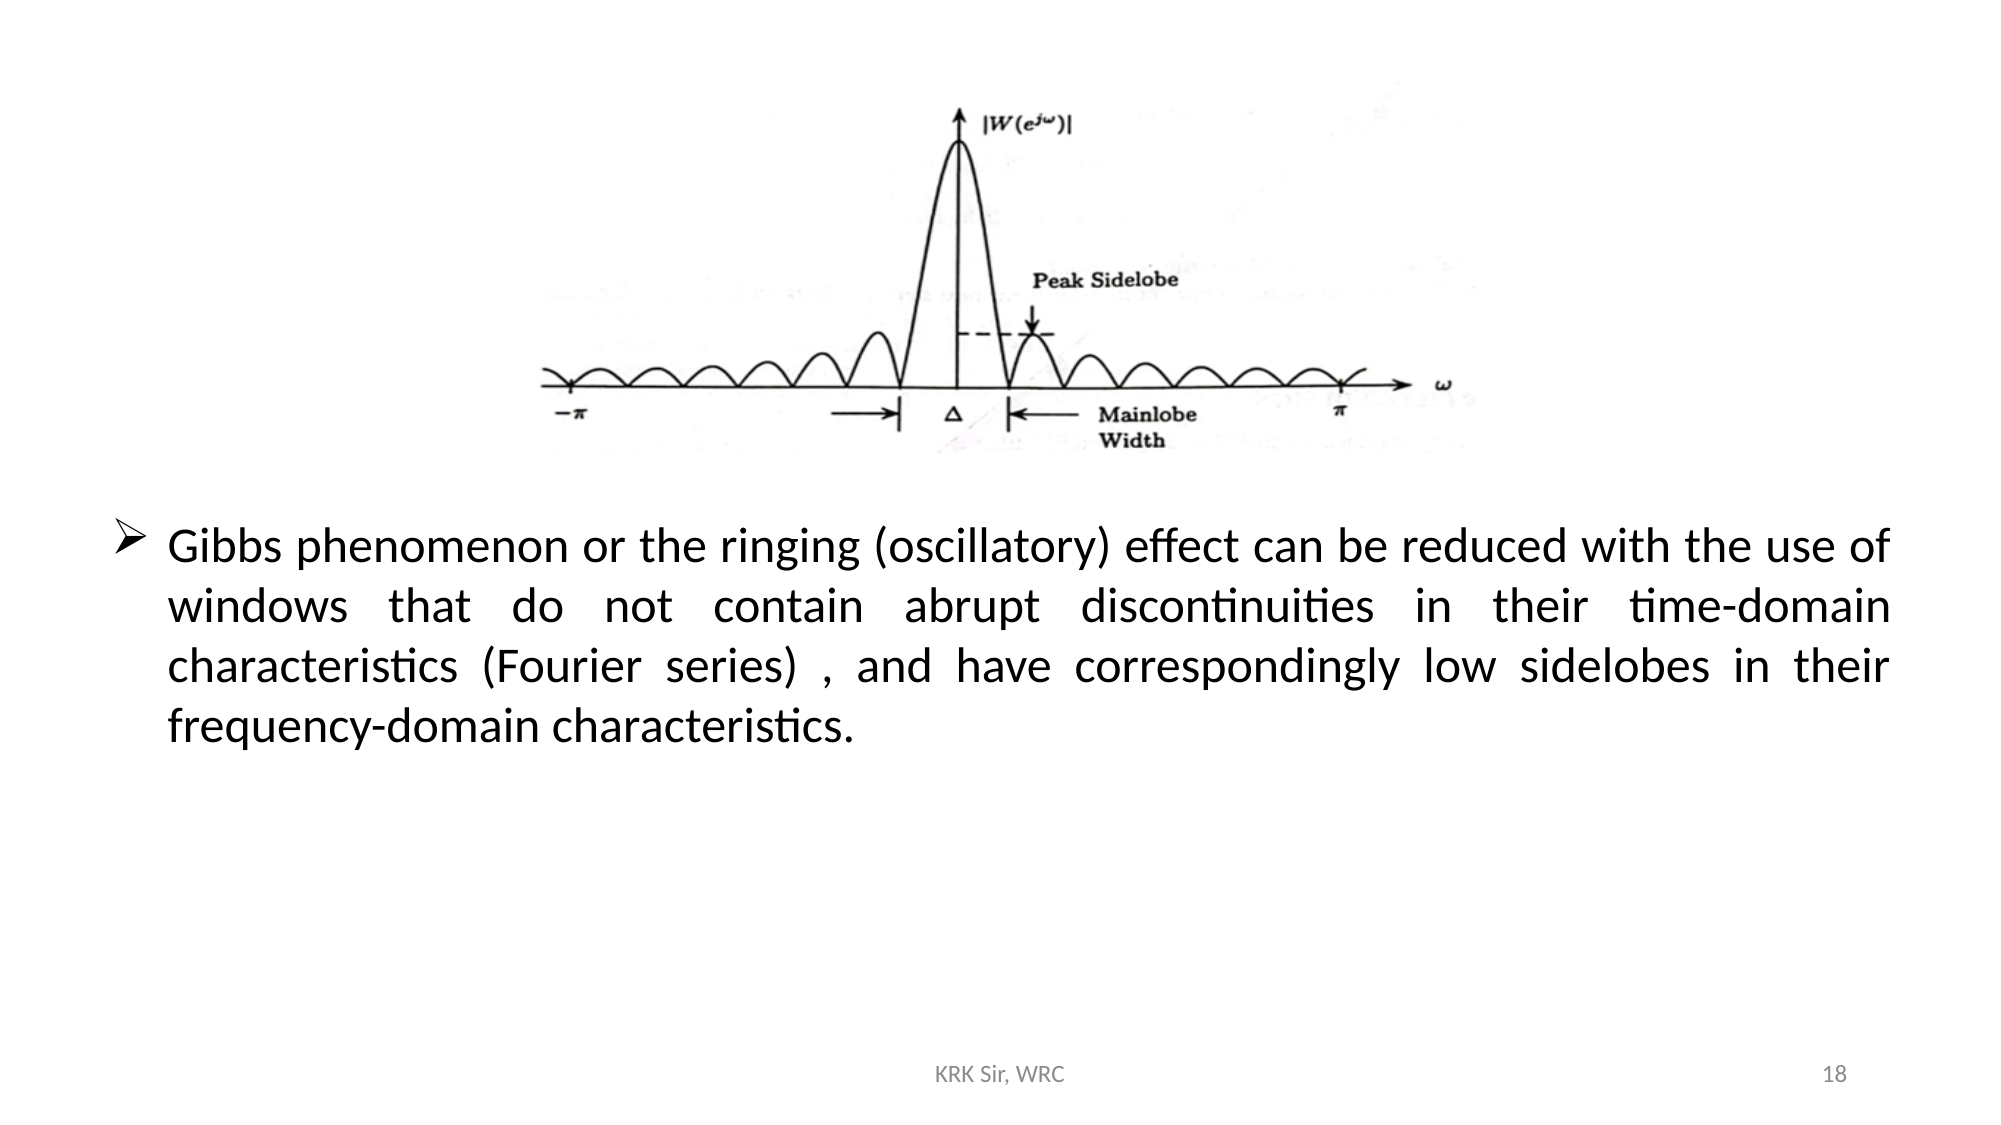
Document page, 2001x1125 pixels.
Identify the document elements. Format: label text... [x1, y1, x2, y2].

text_box Gibbs phenomenon or the ringing (oscillatory) effect can be reduced with the use of windows that do not contain abrupt discontinuities in their time-domain characteristics (Fourier series) , and have correspondingly low sidelobes in their frequency-domain characteristics. [96, 504, 1907, 760]
footer KRK Sir, WRC [662, 1042, 1338, 1103]
slide_number 18 [1412, 1042, 1863, 1103]
picture [520, 79, 1480, 466]
